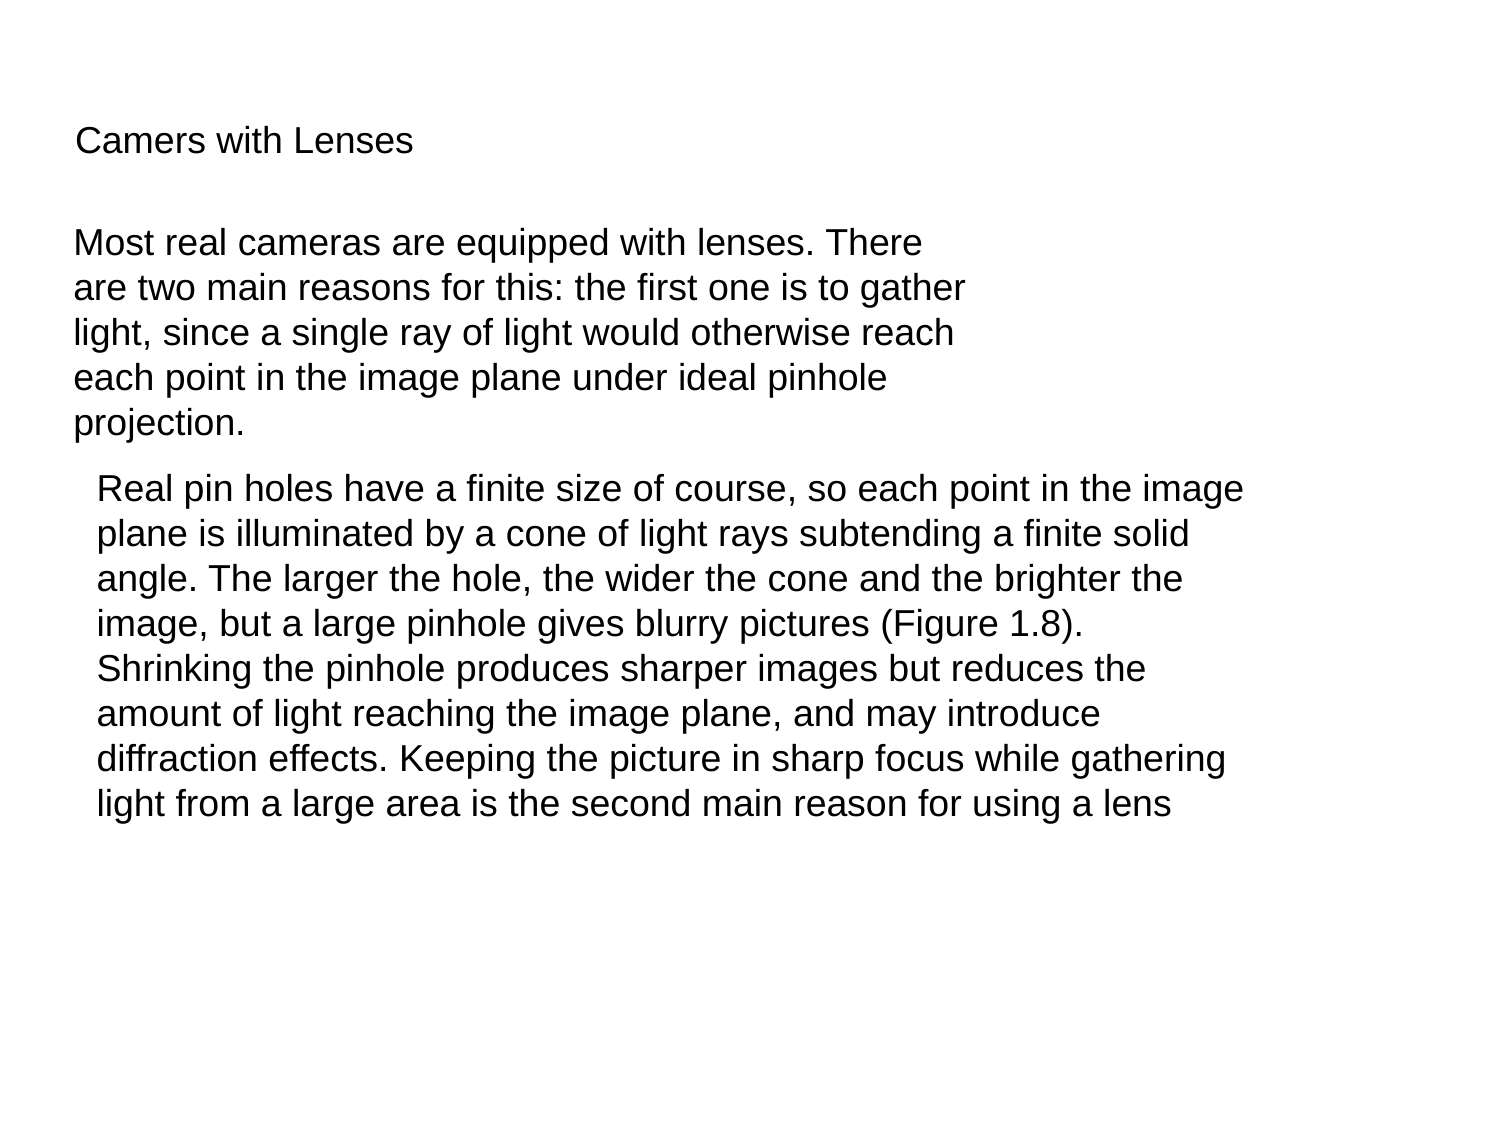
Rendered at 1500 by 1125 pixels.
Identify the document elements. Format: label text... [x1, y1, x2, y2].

text_box Most real cameras are equipped with lenses. There are two main reasons for this: the first one is to gather light, since a single ray of light would otherwise reach each point in the image plane under ideal pinhole projection. [58, 210, 997, 451]
text_box Real pin holes have a finite size of course, so each point in the image plane is illuminated by a cone of light rays subtending a finite solid angle. The larger the hole, the wider the cone and the brighter the image, but a large pinhole gives blurry pictures (Figure 1.8). Shrinking the pinhole produces sharper images but reduces the amount of light reaching the image plane, and may introduce diffraction effects. Keeping the picture in sharp focus while gathering light from a large area is the second main reason for using a lens [81, 456, 1266, 832]
title Camers with Lenses [75, 44, 1425, 233]
